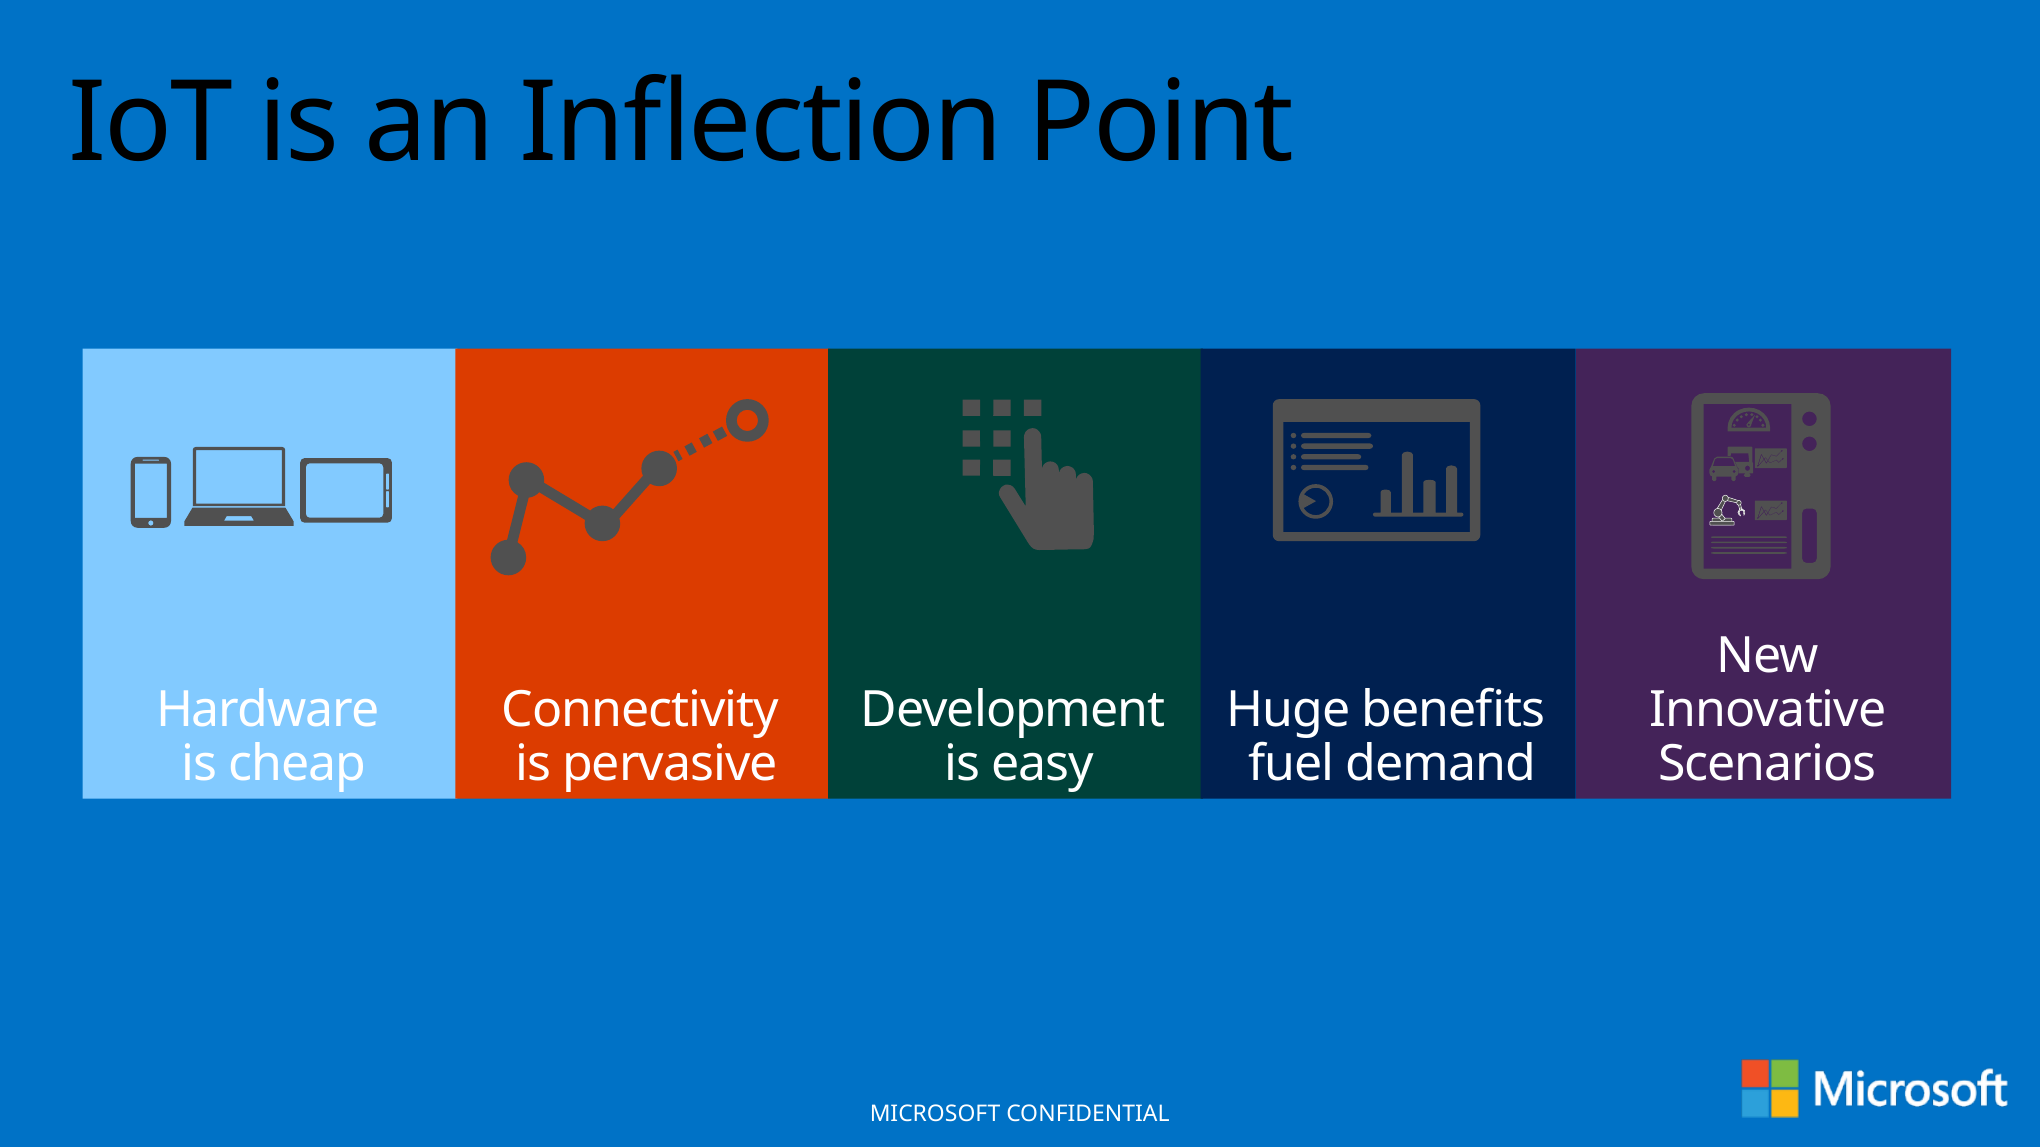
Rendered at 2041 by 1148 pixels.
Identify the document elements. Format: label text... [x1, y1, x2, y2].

text_box [683, 441, 698, 457]
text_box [1691, 392, 1831, 580]
picture [1740, 1058, 2010, 1118]
text_box Hardware is cheap [82, 348, 454, 799]
text_box [489, 448, 684, 577]
text_box [1272, 398, 1482, 542]
text_box Development is easy [827, 348, 1200, 799]
title IoT is an Inflection Point [45, 48, 1977, 200]
text_box [962, 459, 981, 476]
text_box [993, 459, 1011, 476]
text_box [962, 430, 981, 447]
text_box Connectivity is pervasive [454, 348, 827, 799]
text_box [998, 428, 1094, 551]
text_box [698, 433, 714, 449]
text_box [130, 446, 393, 529]
text_box [993, 430, 1011, 447]
text_box [712, 398, 770, 443]
text_box New Innovative Scenarios [1577, 348, 1952, 799]
text_box Huge benefits fuel demand [1200, 348, 1577, 799]
text_box [993, 399, 1011, 416]
text_box [1023, 399, 1042, 416]
text_box [962, 399, 981, 416]
